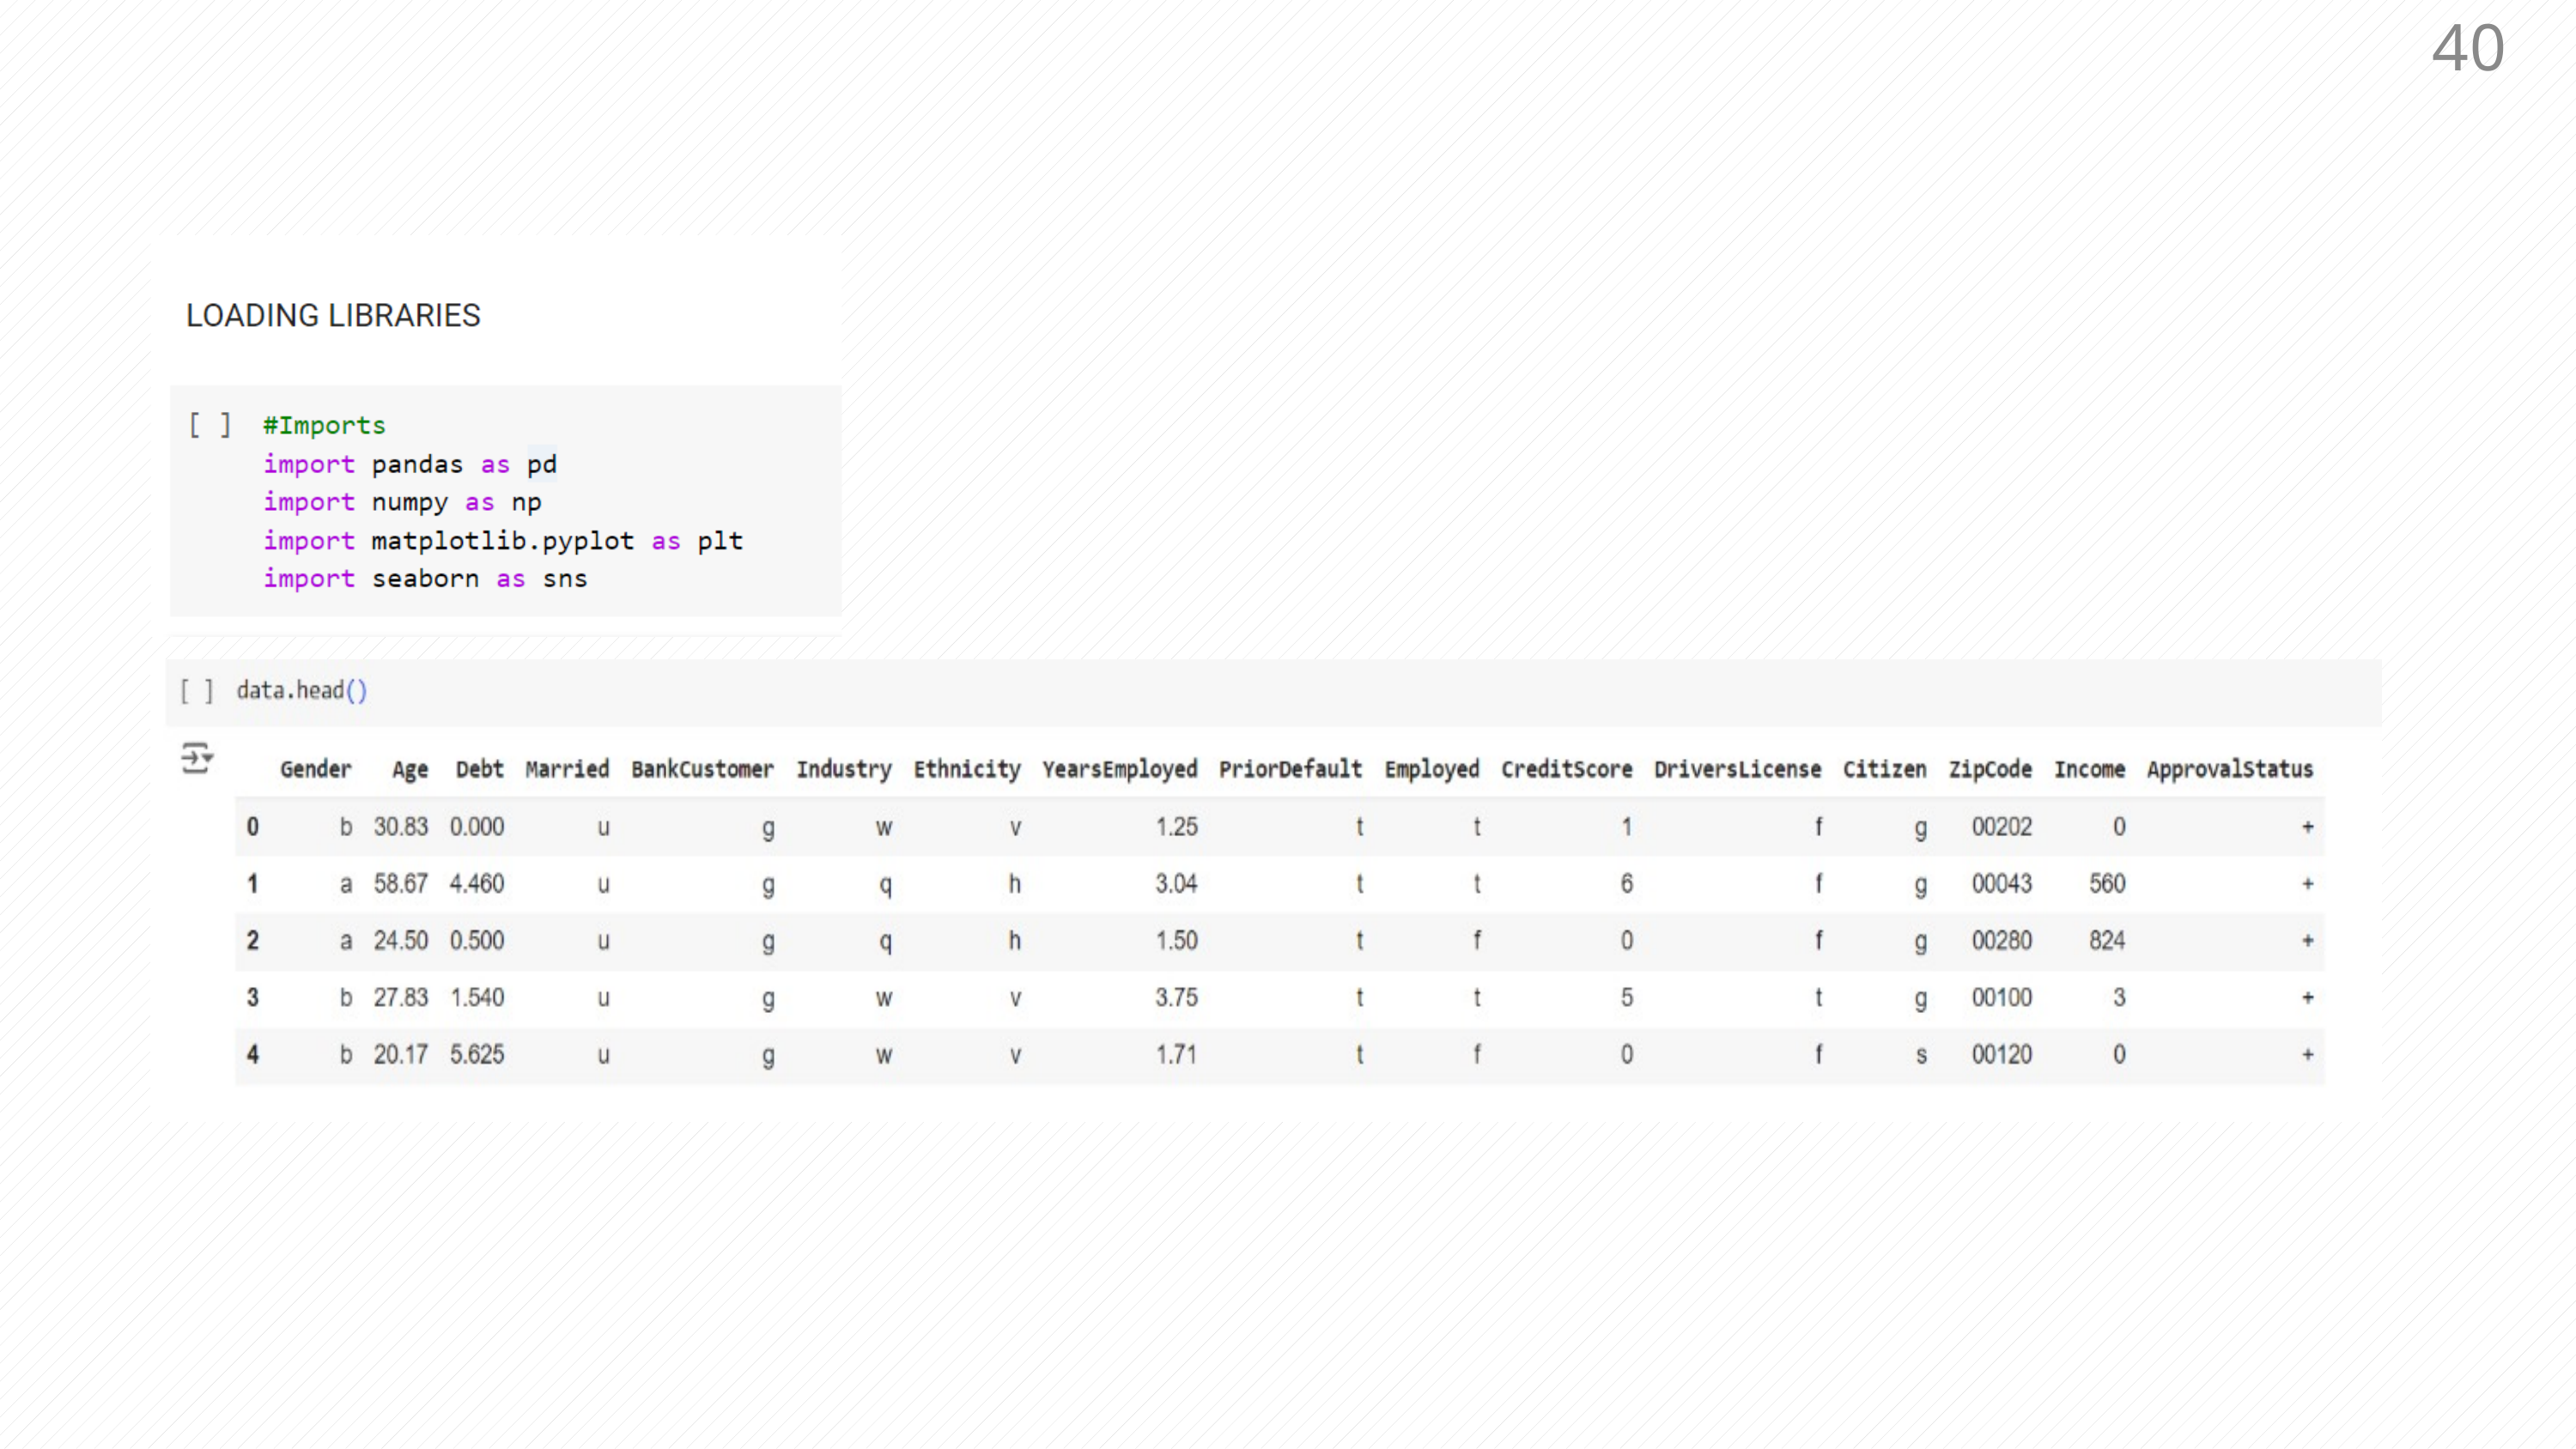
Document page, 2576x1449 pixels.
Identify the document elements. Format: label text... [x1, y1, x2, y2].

picture [150, 659, 2382, 1122]
text_box 40 [2400, 6, 2507, 84]
text_box [150, 235, 842, 637]
